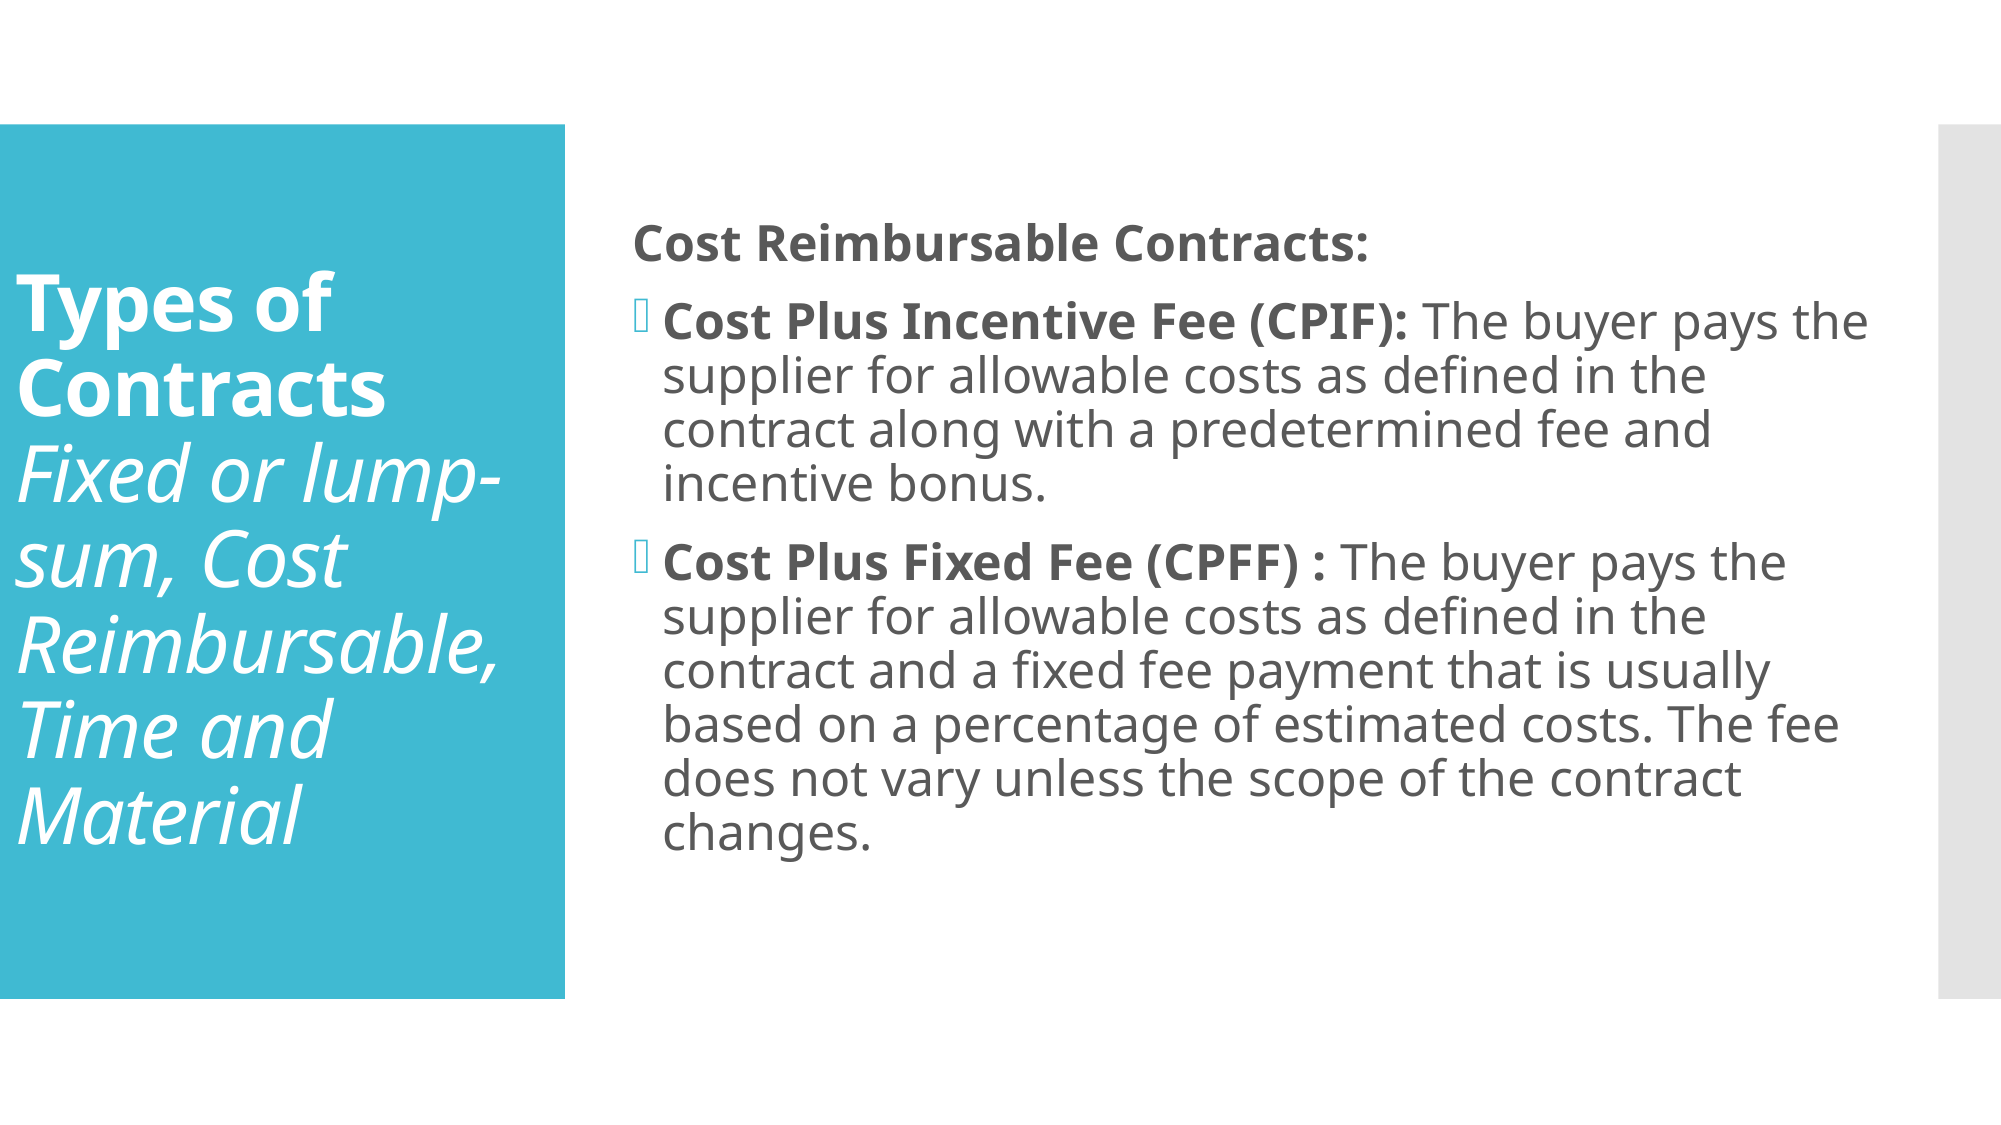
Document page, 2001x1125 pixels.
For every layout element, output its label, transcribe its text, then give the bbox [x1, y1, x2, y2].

text_box Types of Contracts Fixed or lump-sum, Cost Reimbursable, Time and Material [0, 170, 556, 954]
list Cost Reimbursable Contracts: Cost Plus Incentive Fee (CPIF): The buyer pays the supplier for allowable costs as defined in the contract along with a predetermined fee and incentive bonus. Cost Plus Fixed Fee (CPFF) : The buyer pays the supplier for allowable costs as defined in the contract and a fixed fee payment that is usually based on a percentage of estimated costs. The fee does not vary unless the scope of the contract changes. [617, 81, 1890, 998]
